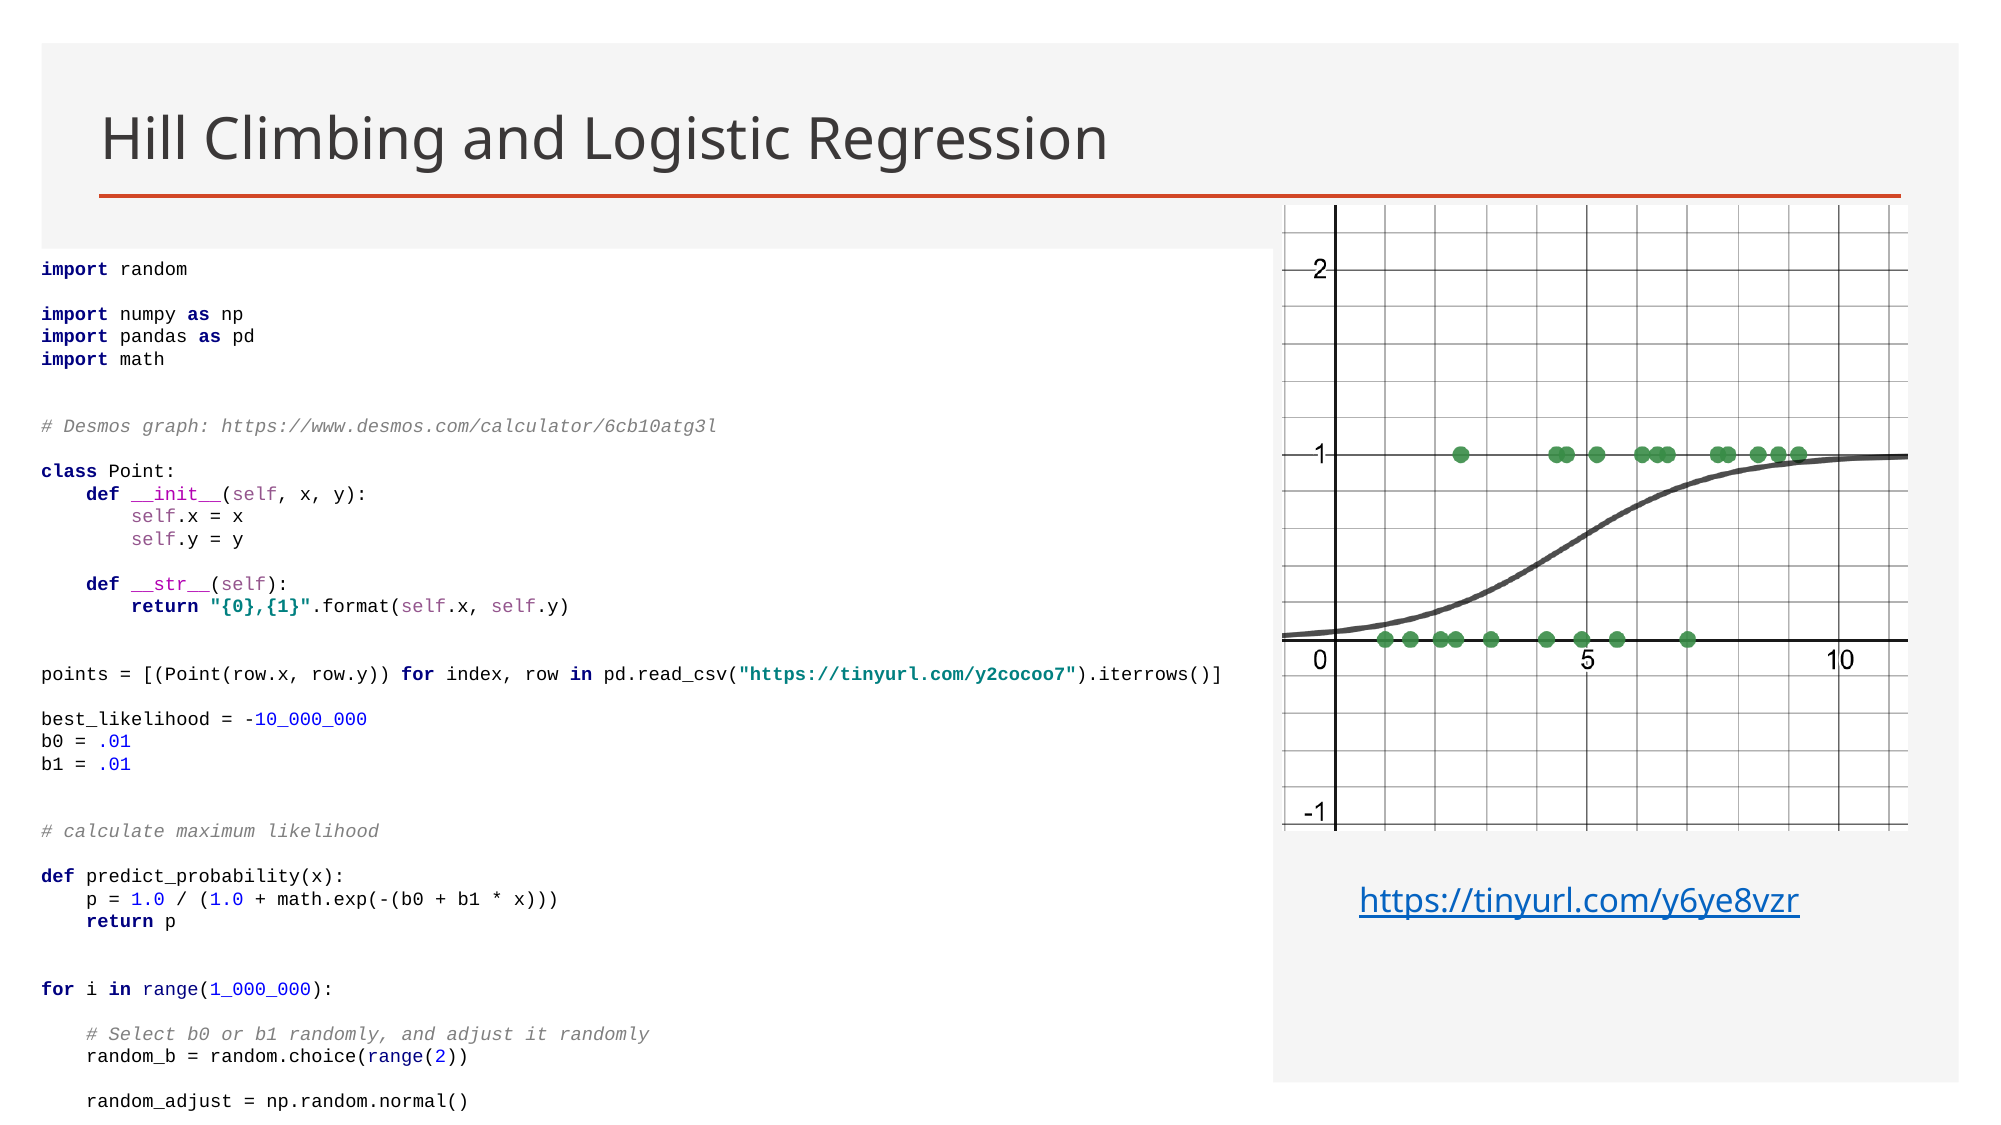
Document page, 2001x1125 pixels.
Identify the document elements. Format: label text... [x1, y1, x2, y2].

text_box import random import numpy as np import pandas as pd import math # Desmos graph: https://www.desmos.com/calculator/6cb10atg3l class Point: def __init__(self, x, y): self.x = x self.y = y def __str__(self): return "{0},{1}".format(self.x, self.y) points = [(Point(row.x, row.y)) for index, row in pd.read_csv("https://tinyurl.com/y2cocoo7").iterrows()] best_likelihood = -10_000_000 b0 = .01 b1 = .01 # calculate maximum likelihood def predict_probability(x): p = 1.0 / (1.0 + math.exp(-(b0 + b1 * x))) return p for i in range(1_000_000): # Select b0 or b1 randomly, and adjust it randomly random_b = random.choice(range(2)) random_adjust = np.random.normal() if random_b == 0: b0 += random_adjust elif random_b == 1: b1 += random_adjust true_estimates = sum(math.log(predict_probability(p.x)) for p in points if p.y == 1.0) false_estimates = sum(math.log(1.0 - predict_probability(p.x)) for p in points if p.y == 0.0) total_likelihood = true_estimates + false_estimates if best_likelihood < total_likelihood: best_likelihood = total_likelihood elif random_b == 0: b0 -= random_adjust elif random_b == 1: b1 -= random_adjust print("1.0 / (1 + exp(-({0} + {1}*x))".format(b0, b1)) print("BEST LIKELIHOOD: {0}".format(best_likelihood)) [26, 248, 1274, 1125]
picture [1282, 205, 1908, 831]
title Hill Climbing and Logistic Regression [85, 73, 1214, 179]
text_box https://tinyurl.com/y6ye8vzr [1344, 872, 1815, 973]
